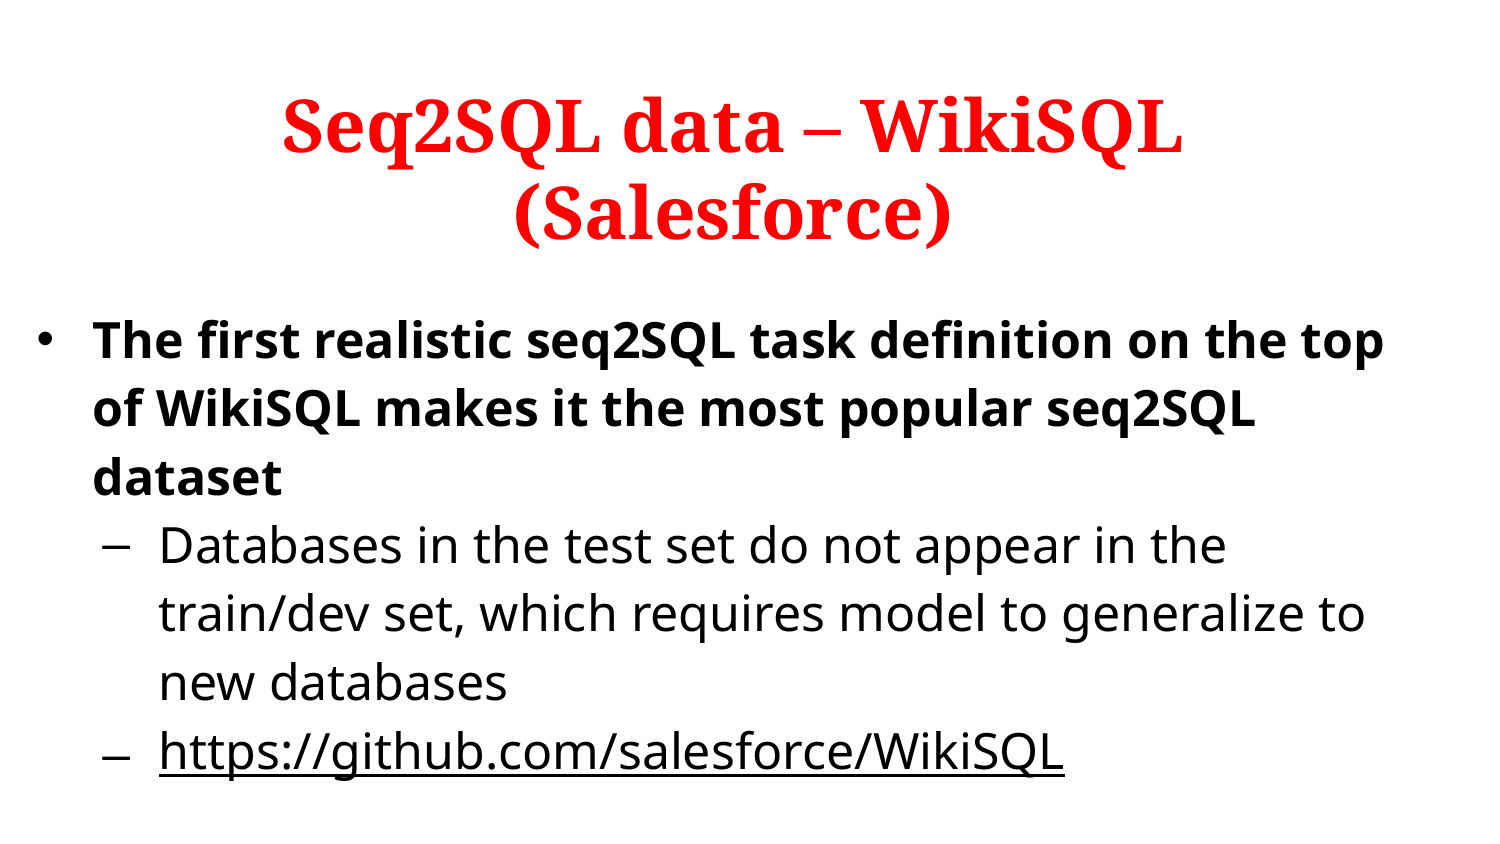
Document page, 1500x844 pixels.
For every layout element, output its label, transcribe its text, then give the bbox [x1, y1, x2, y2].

title Seq2SQL data – WikiSQL (Salesforce) [41, 64, 1425, 180]
list The first realistic seq2SQL task definition on the top of WikiSQL makes it the most popular seq2SQL dataset Databases in the test set do not appear in the train/dev set, which requires model to generalize to new databases https://github.com/salesforce/WikiSQL [21, 284, 1456, 729]
